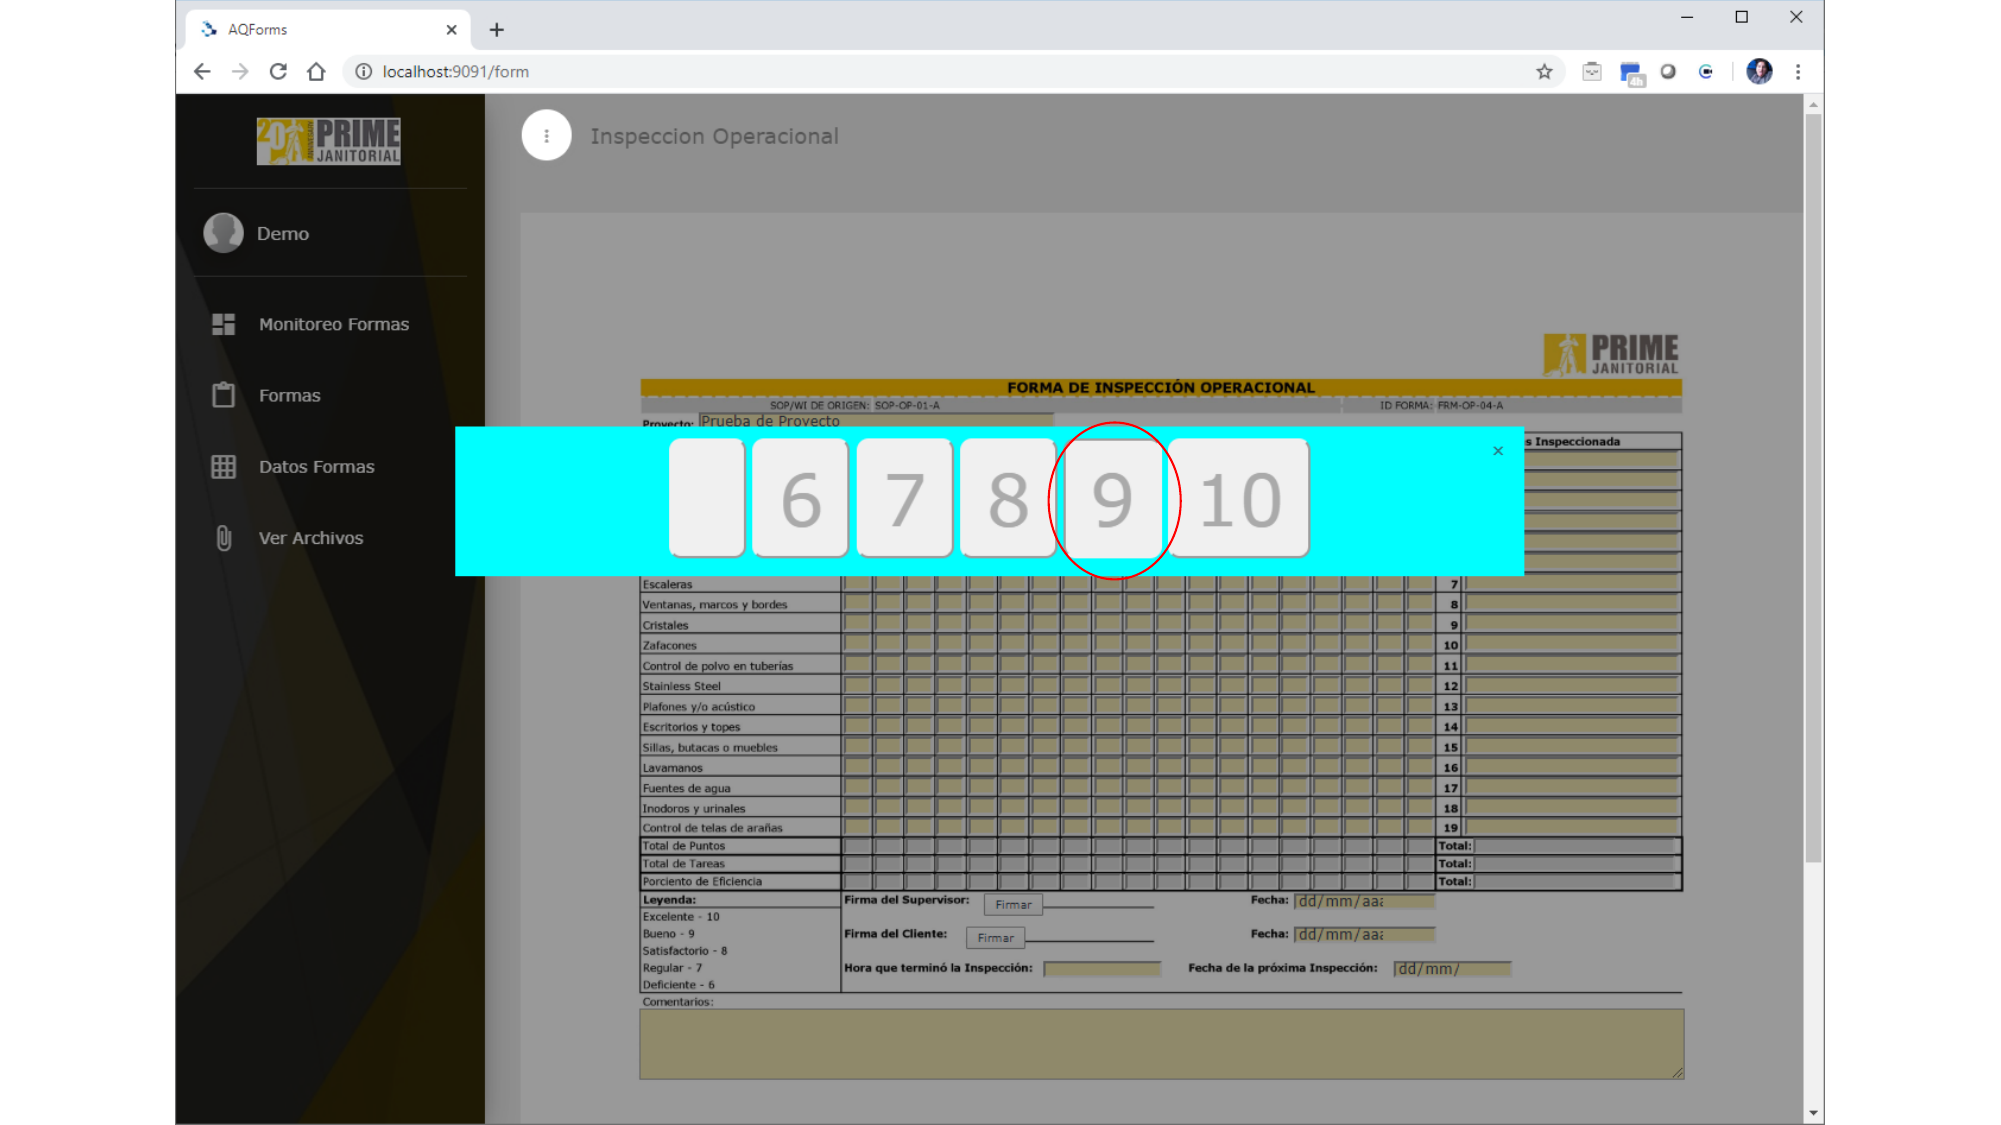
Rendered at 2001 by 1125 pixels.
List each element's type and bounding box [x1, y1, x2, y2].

picture [175, 0, 1825, 1125]
